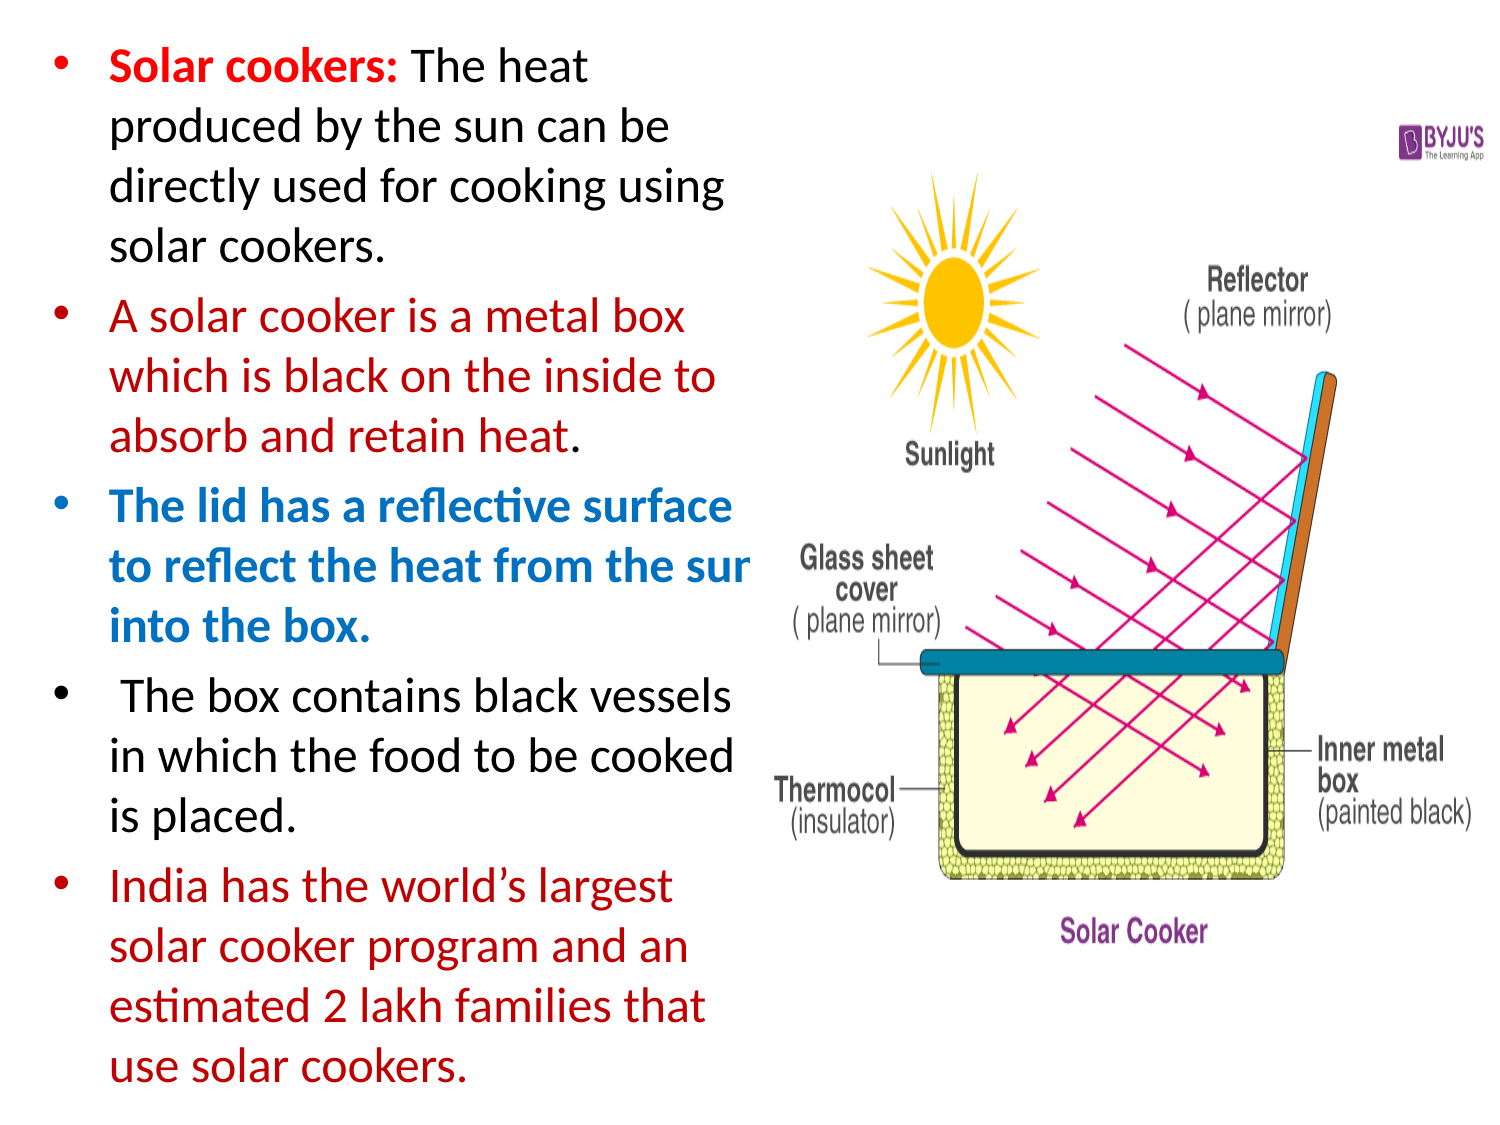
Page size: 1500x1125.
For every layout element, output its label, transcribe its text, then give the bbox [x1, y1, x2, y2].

picture [749, 99, 1500, 976]
list Solar cookers: The heat produced by the sun can be directly used for cooking using solar cookers. A solar cooker is a metal box which is black on the inside to absorb and retain heat. The lid has a reflective surface to reflect the heat from the sun into the box. The box contains black vessels in which the food to be cooked is placed. India has the world’s largest solar cooker program and an estimated 2 lakh families that use solar cookers. [37, 24, 788, 1088]
